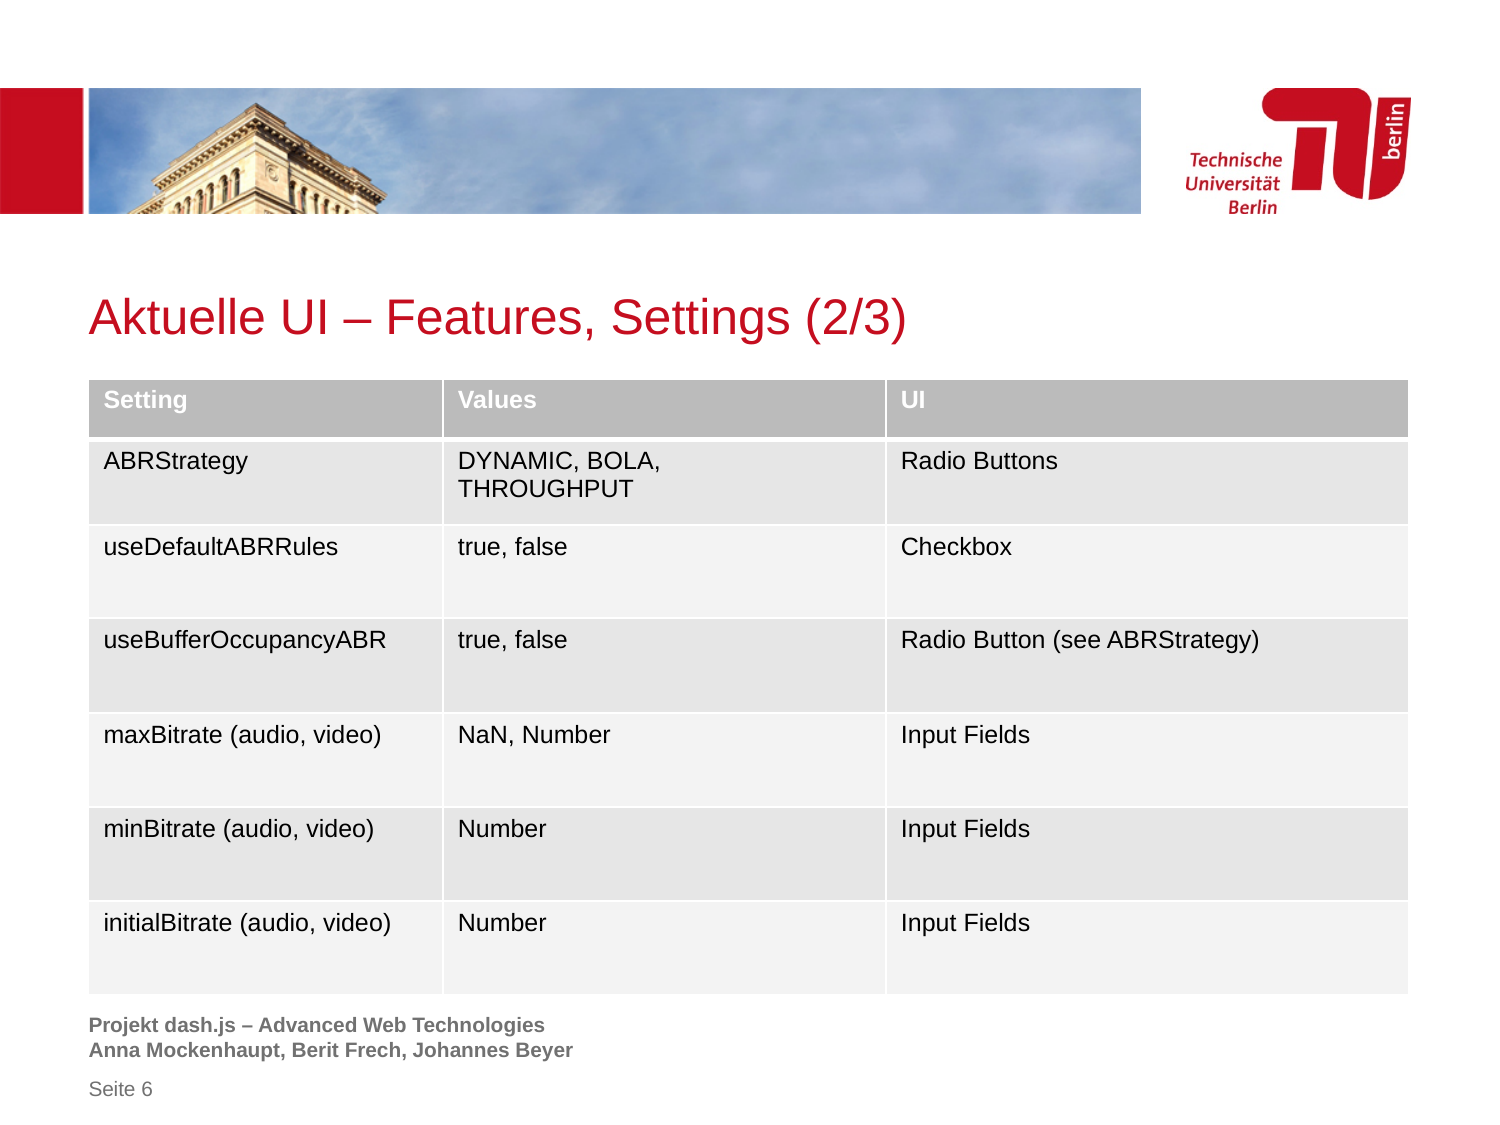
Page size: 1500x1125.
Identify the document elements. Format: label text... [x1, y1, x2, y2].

table_cell NaN, Number [444, 714, 885, 806]
table_header Values [444, 380, 885, 437]
table_header UI [887, 380, 1408, 437]
table_cell Number [444, 902, 885, 994]
slide_number Seite [88, 1075, 1176, 1101]
table_cell initialBitrate (audio, video) [89, 902, 442, 994]
table_cell minBitrate (audio, video) [89, 808, 442, 900]
table_cell Radio Buttons [887, 442, 1408, 524]
picture [0, 88, 1141, 214]
picture [1186, 88, 1411, 214]
footer Projekt dash.js – Advanced Web Technologies Anna Mockenhaupt, Berit Frech, Johannes Beyer [88, 1011, 1176, 1071]
table_cell Checkbox [887, 526, 1408, 617]
table_cell Number [444, 808, 885, 900]
table_cell ABRStrategy [89, 442, 442, 524]
table_cell Input Fields [887, 808, 1408, 900]
table_cell Input Fields [887, 714, 1408, 806]
table_cell DYNAMIC, BOLA, THROUGHPUT [444, 442, 885, 524]
table_cell maxBitrate (audio, video) [89, 714, 442, 806]
table_cell true, false [444, 619, 885, 712]
table_cell true, false [444, 526, 885, 617]
table_cell useBufferOccupancyABR [89, 619, 442, 712]
table_header Setting [89, 380, 442, 437]
table_cell Radio Button (see ABRStrategy) [887, 619, 1408, 712]
title Aktuelle UI – Features, Settings (2/3) [88, 281, 1411, 345]
table_cell useDefaultABRRules [89, 526, 442, 617]
table_cell Input Fields [887, 902, 1408, 994]
